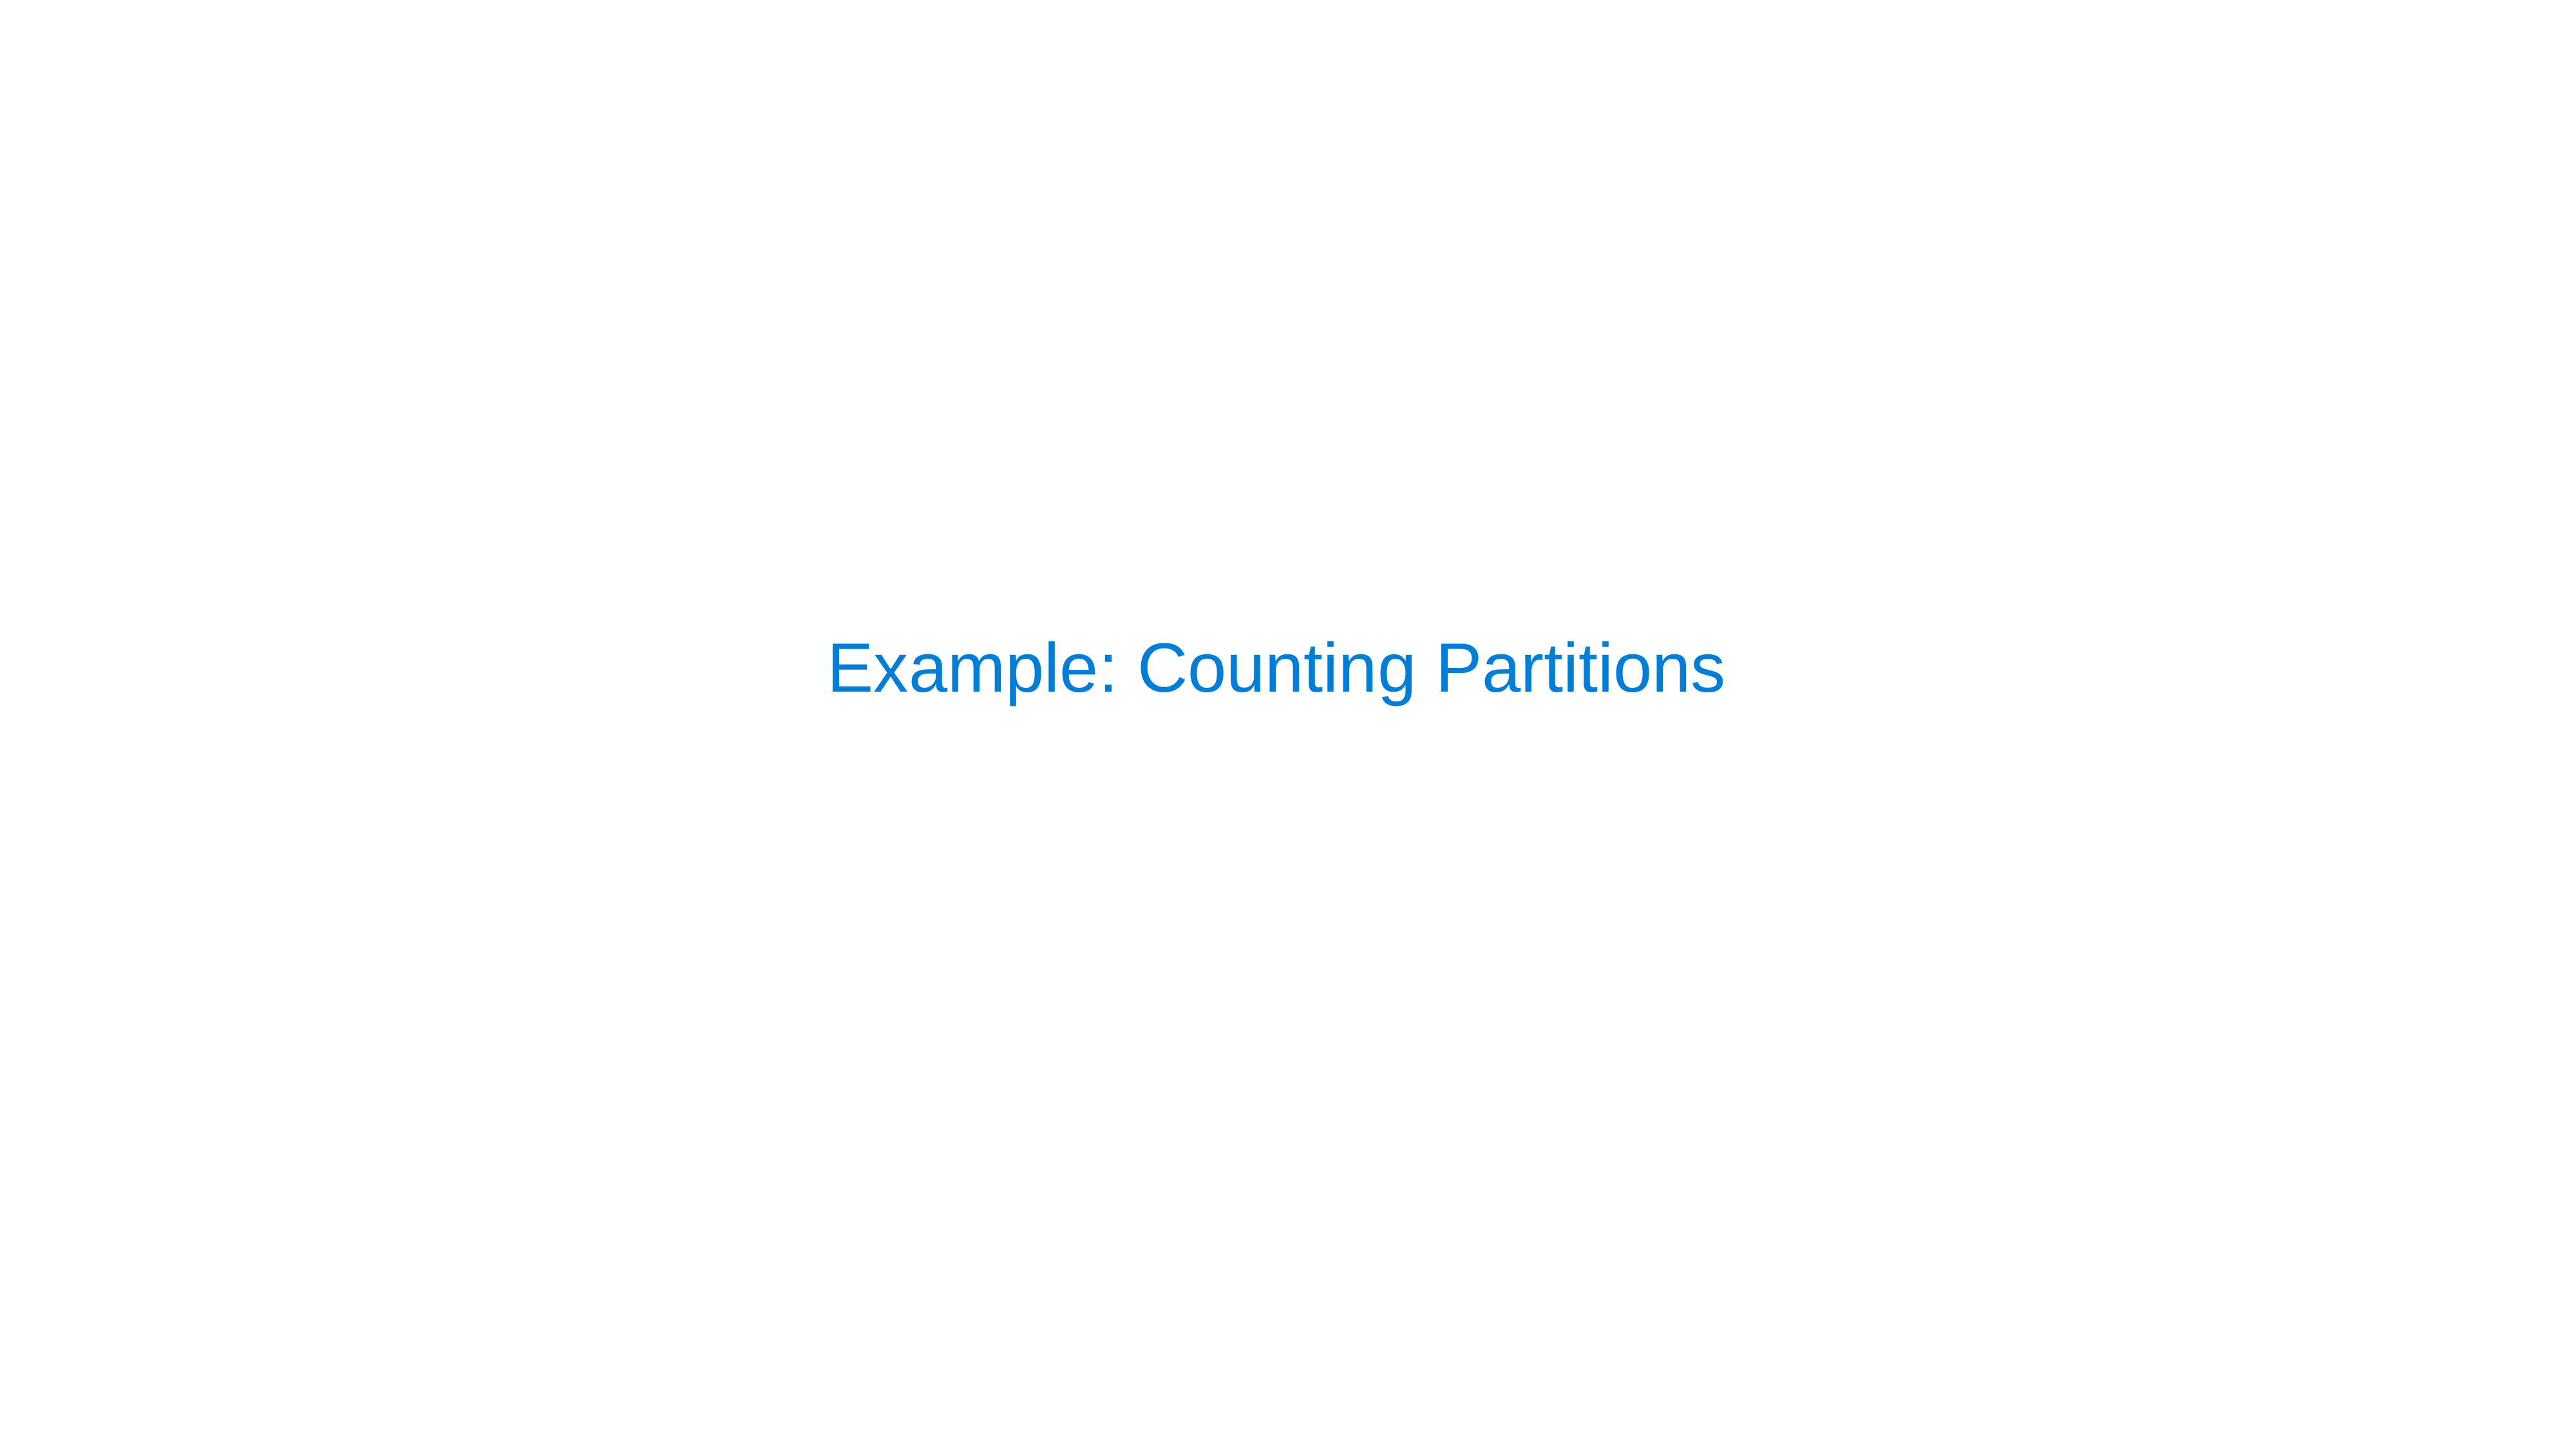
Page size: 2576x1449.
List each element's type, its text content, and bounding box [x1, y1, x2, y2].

title Example: Counting Partitions [185, 295, 2388, 708]
